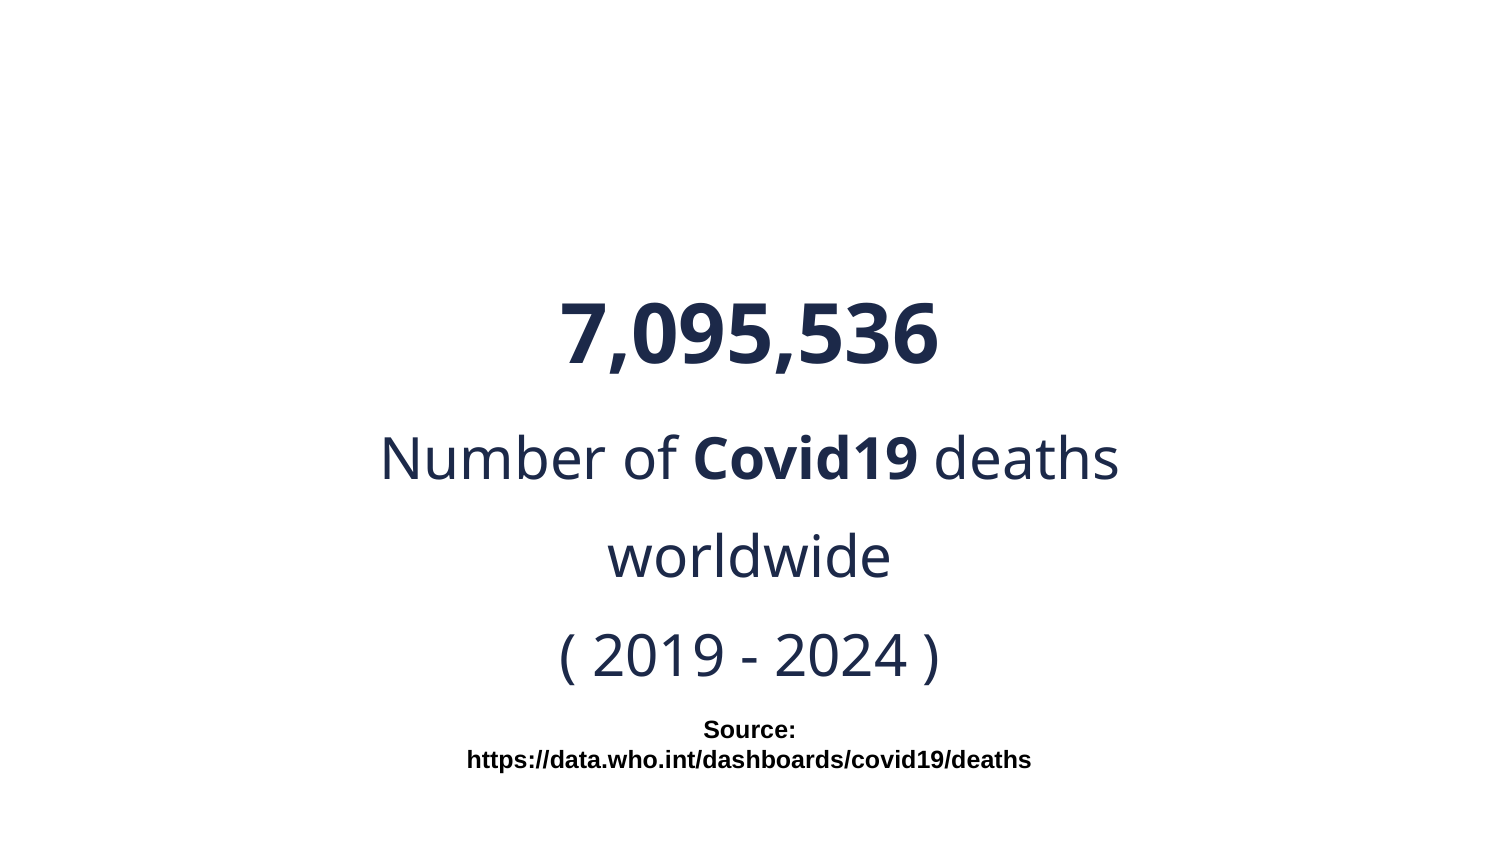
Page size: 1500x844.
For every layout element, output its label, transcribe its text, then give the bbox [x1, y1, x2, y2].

text_box 7,095,536 [488, 265, 1012, 377]
text_box Source: https://data.who.int/dashboards/covid19/deaths [448, 706, 1052, 781]
text_box Number of Covid19 deaths worldwide ( 2019 - 2024 ) [270, 377, 1230, 594]
